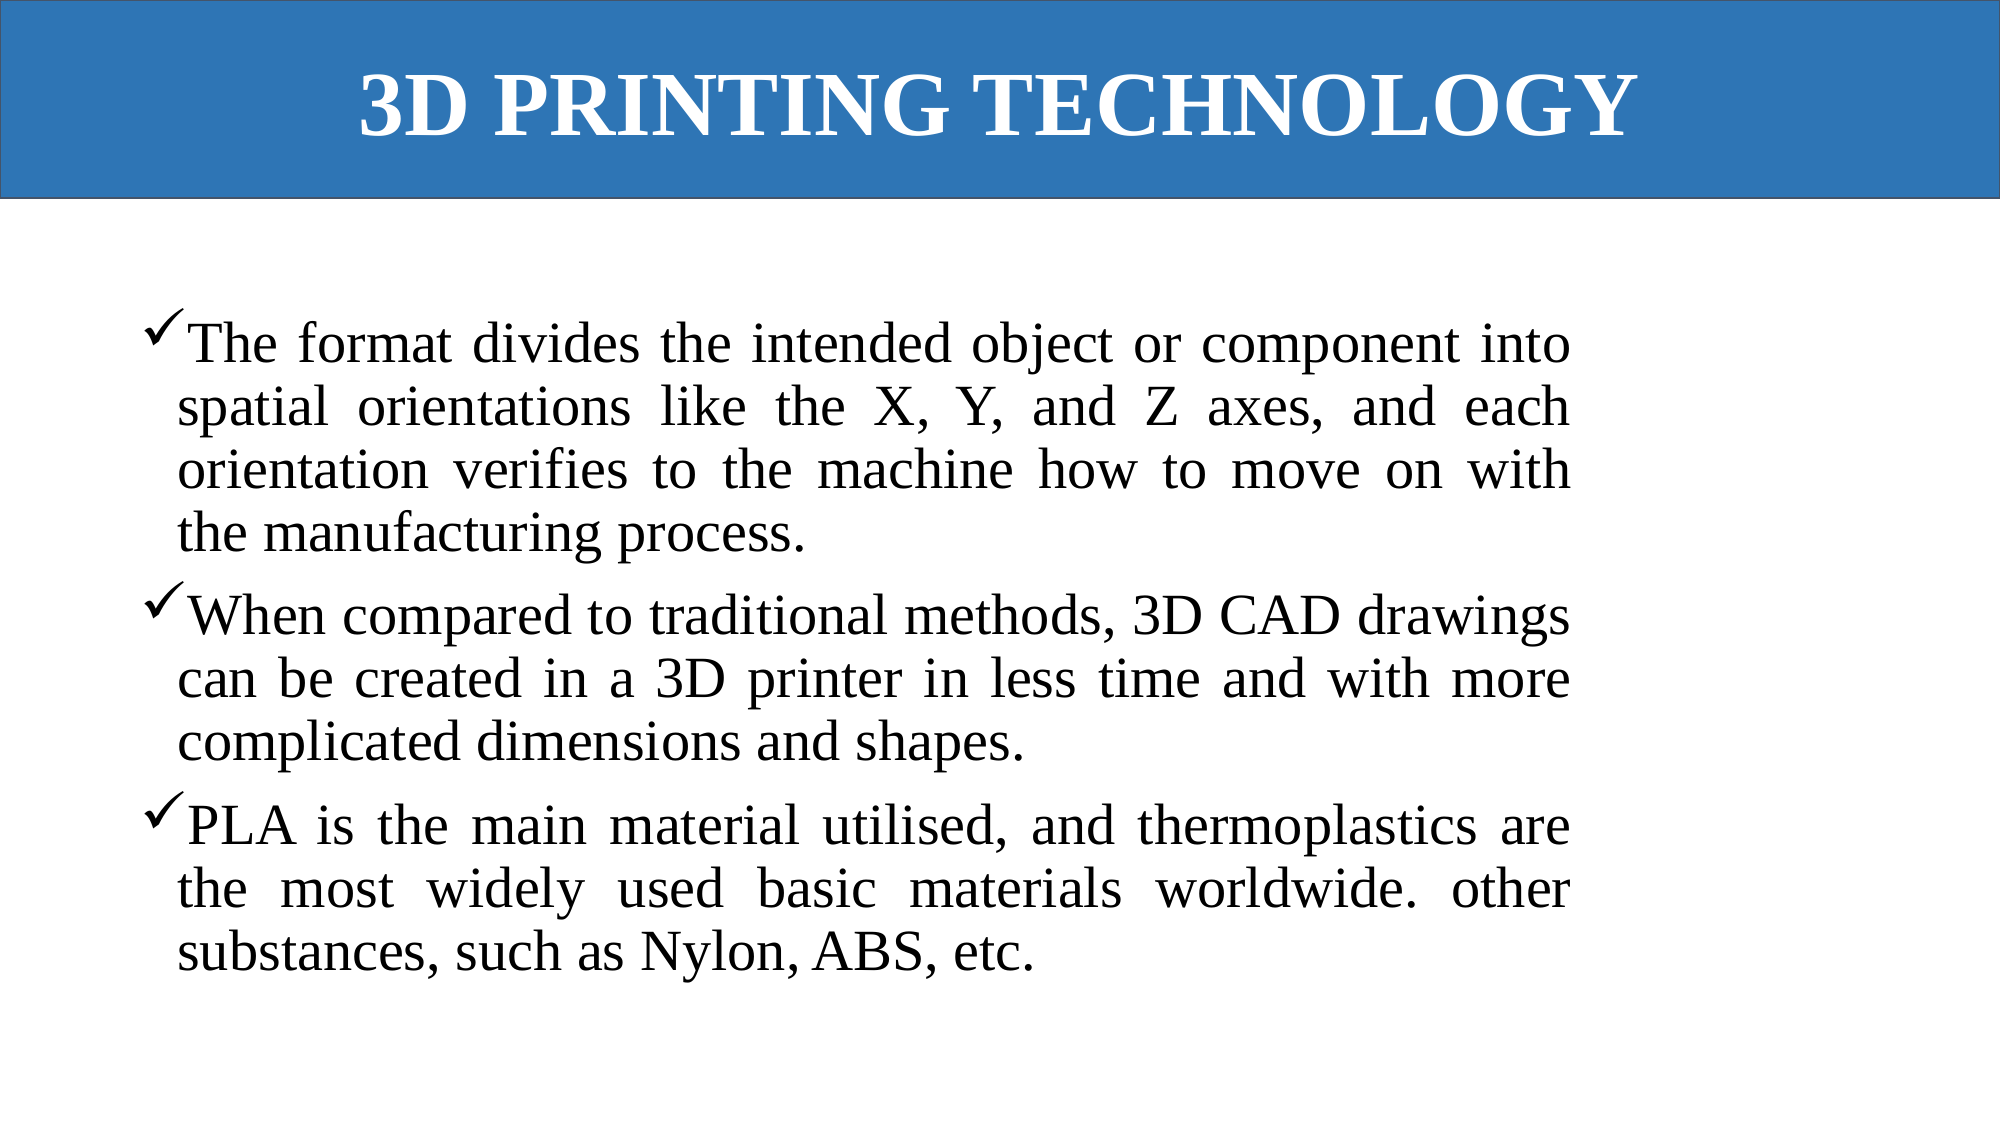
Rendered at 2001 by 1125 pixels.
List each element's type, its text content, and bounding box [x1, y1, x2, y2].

text_box 3D PRINTING TECHNOLOGY [0, 0, 2000, 198]
list The format divides the intended object or component into spatial orientations like the X, Y, and Z axes, and each orientation verifies to the machine how to move on with the manufacturing process. When compared to traditional methods, 3D CAD drawings can be created in a 3D printer in less time and with more complicated dimensions and shapes. PLA is the main material utilised, and thermoplastics are the most widely used basic materials worldwide. other substances, such as Nylon, ABS, etc. [124, 304, 1588, 924]
